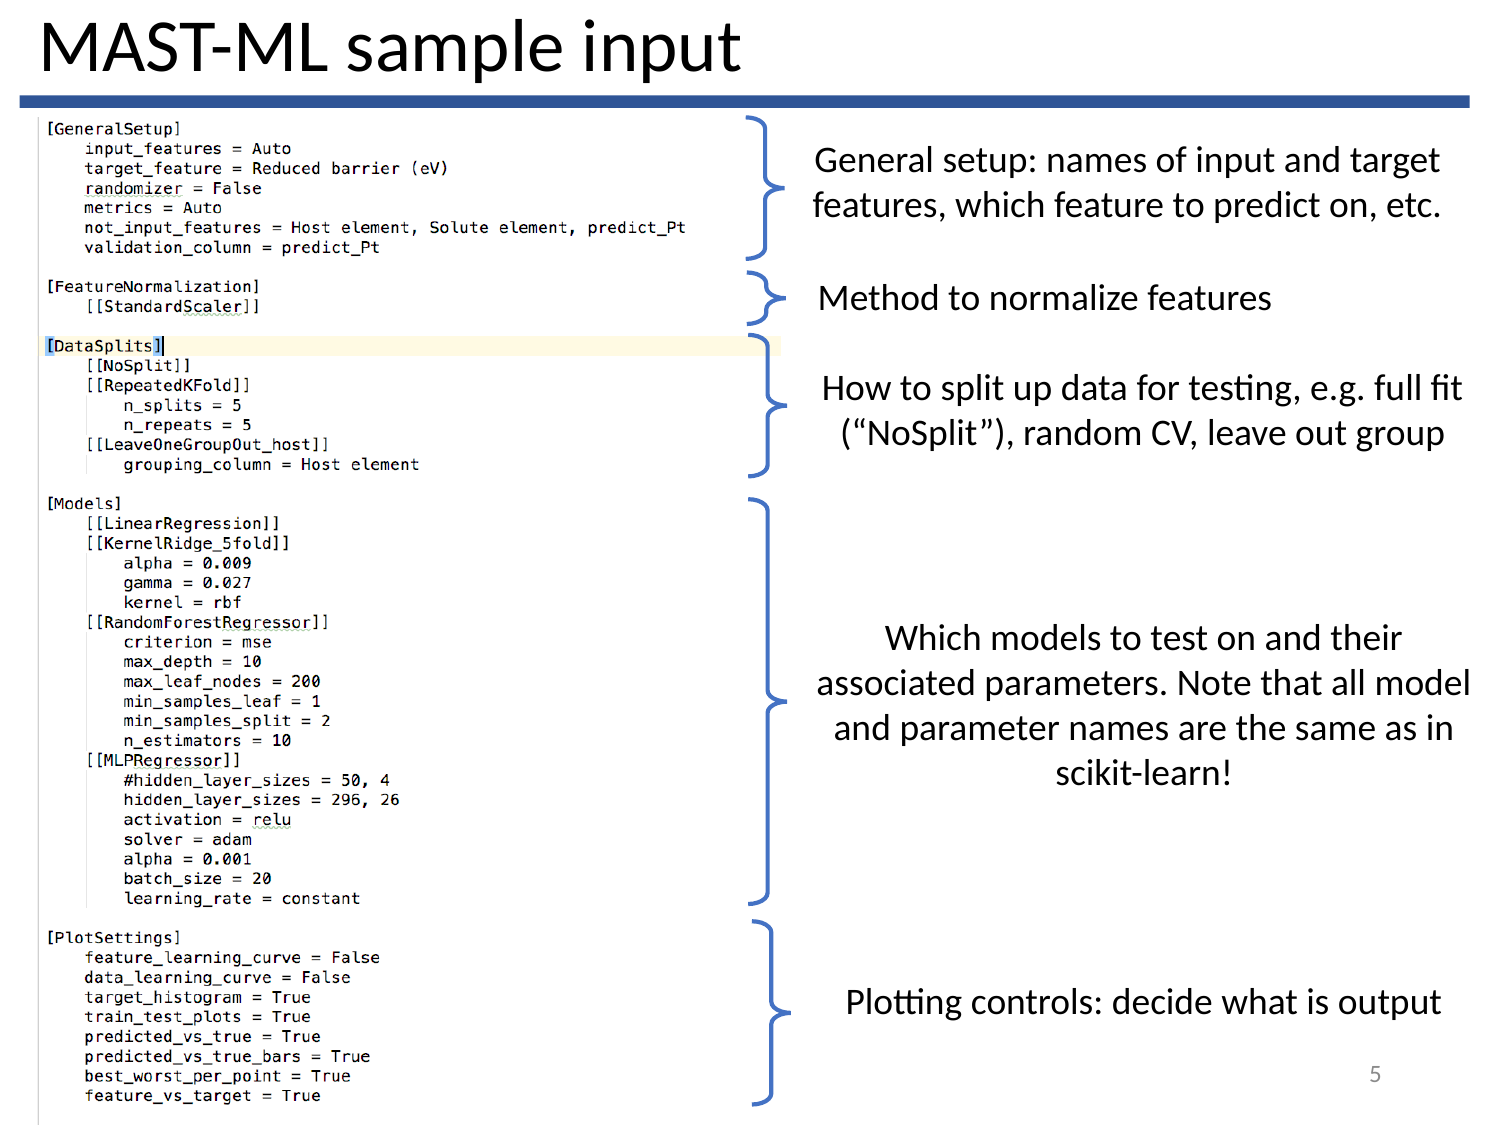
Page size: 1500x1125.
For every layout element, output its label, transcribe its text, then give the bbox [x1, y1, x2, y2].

text_box [19, 94, 1471, 109]
text_box MAST-ML sample input [23, 0, 1458, 94]
text_box General setup: names of input and target features, which feature to predict on, etc. [794, 127, 1462, 233]
text_box How to split up data for testing, e.g. full fit (“NoSplit”), random CV, leave out group [787, 355, 1499, 461]
picture [37, 117, 781, 1125]
slide_number 5 [1059, 1042, 1397, 1103]
text_box Which models to test on and their associated parameters. Note that all model and parameter names are the same as in scikit-learn! [788, 605, 1500, 800]
text_box Plotting controls: decide what is output [788, 970, 1500, 1030]
text_box Method to normalize features [781, 265, 1379, 326]
